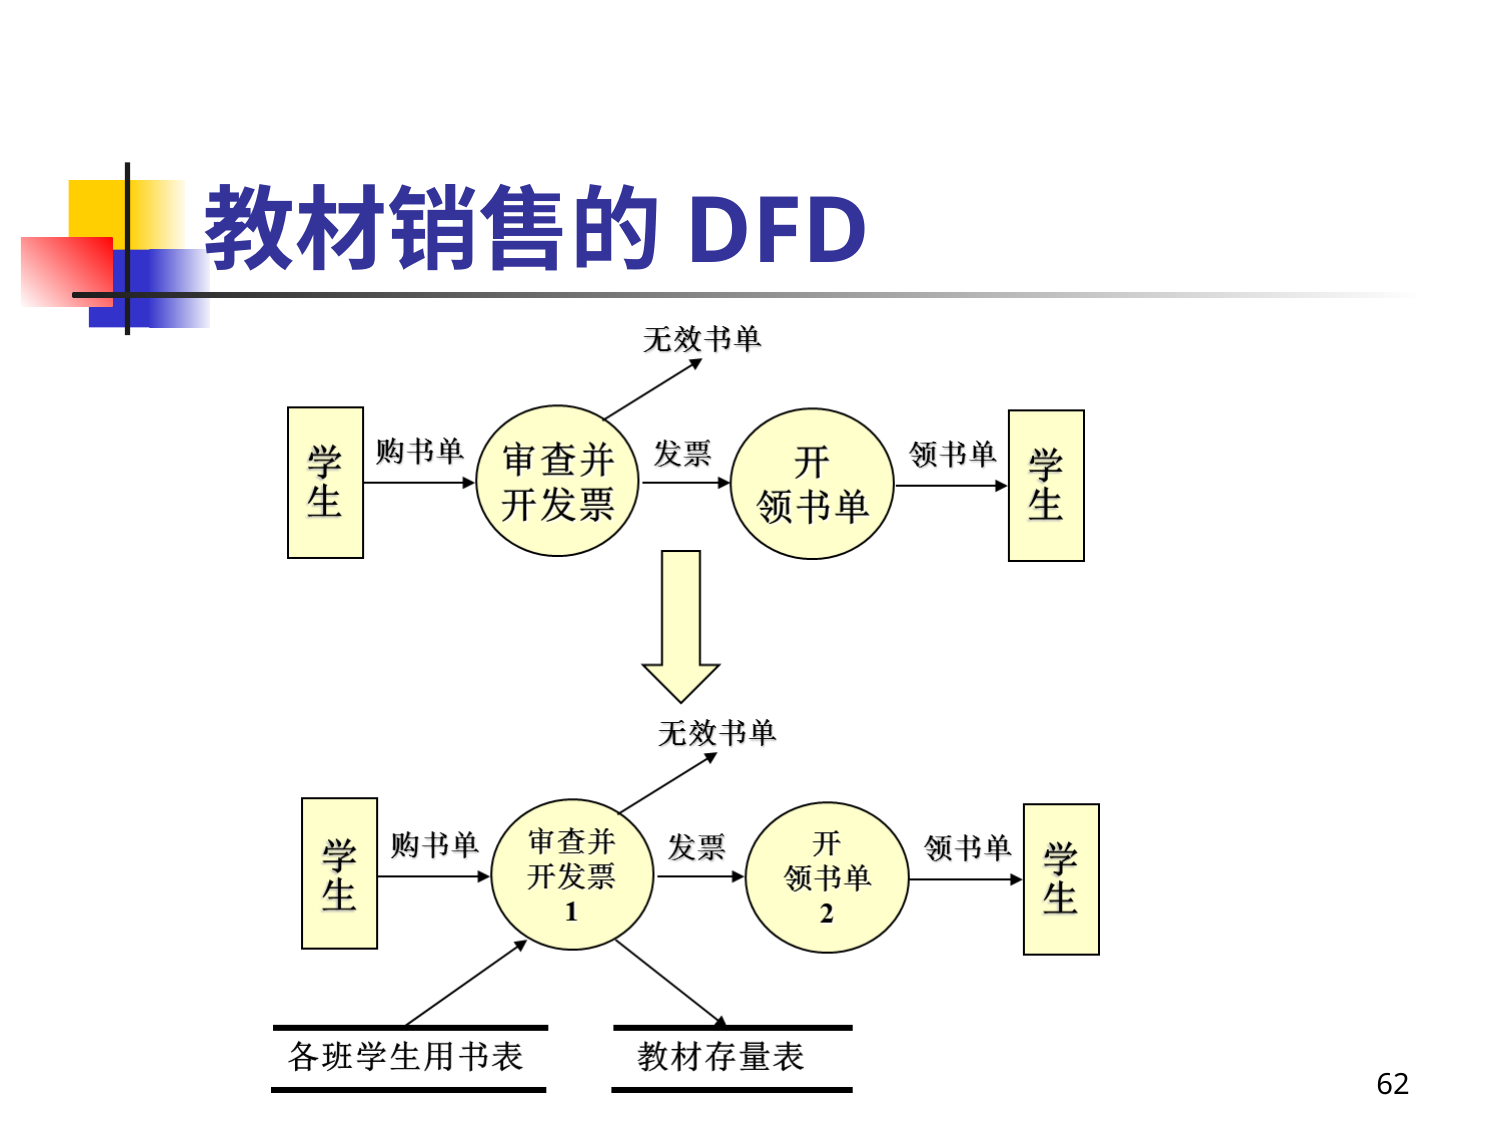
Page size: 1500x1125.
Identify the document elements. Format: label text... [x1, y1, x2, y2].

title 教材销售的DFD [188, 101, 1468, 289]
slide_number 62 [1112, 1037, 1425, 1113]
picture [262, 310, 1100, 1095]
